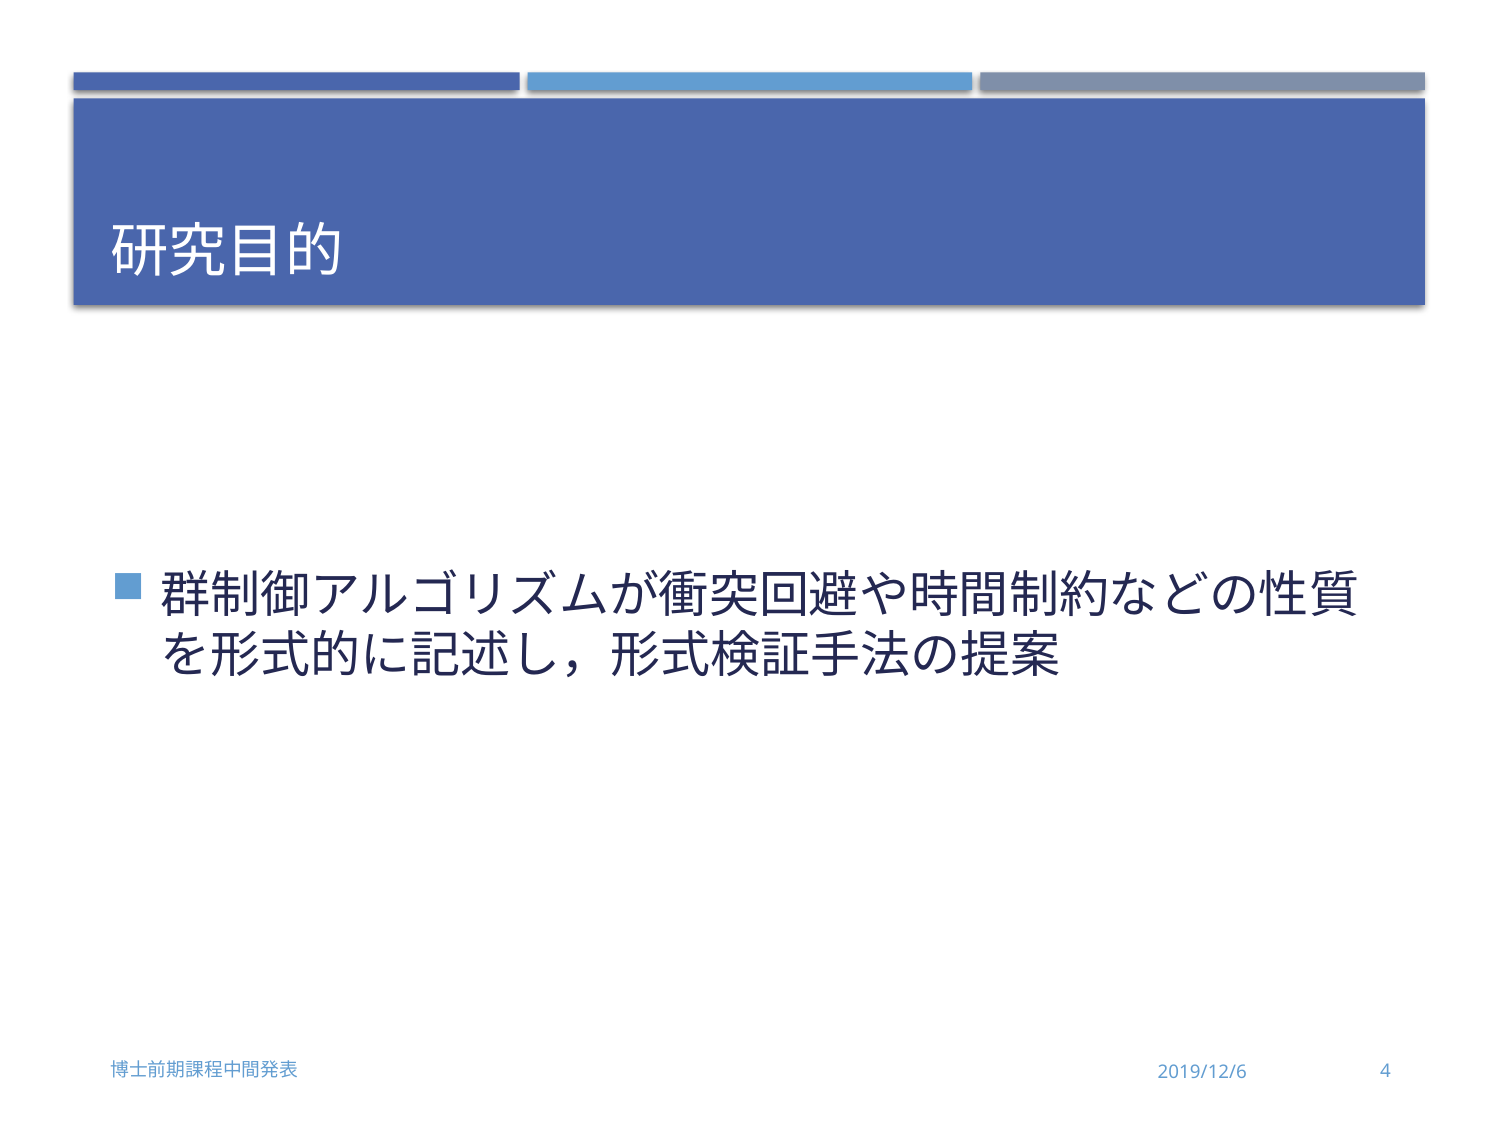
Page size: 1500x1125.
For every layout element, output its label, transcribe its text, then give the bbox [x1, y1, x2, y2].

list 群制御アルゴリズムが衝突回避や時間制約などの性質を形式的に記述し，形式検証手法の提案 [95, 365, 1406, 962]
footer 博士前期課程中間発表 [95, 1040, 895, 1101]
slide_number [911, 1041, 1262, 1101]
title 研究目的 [95, 112, 1406, 291]
slide_number 4 [1279, 1041, 1406, 1101]
